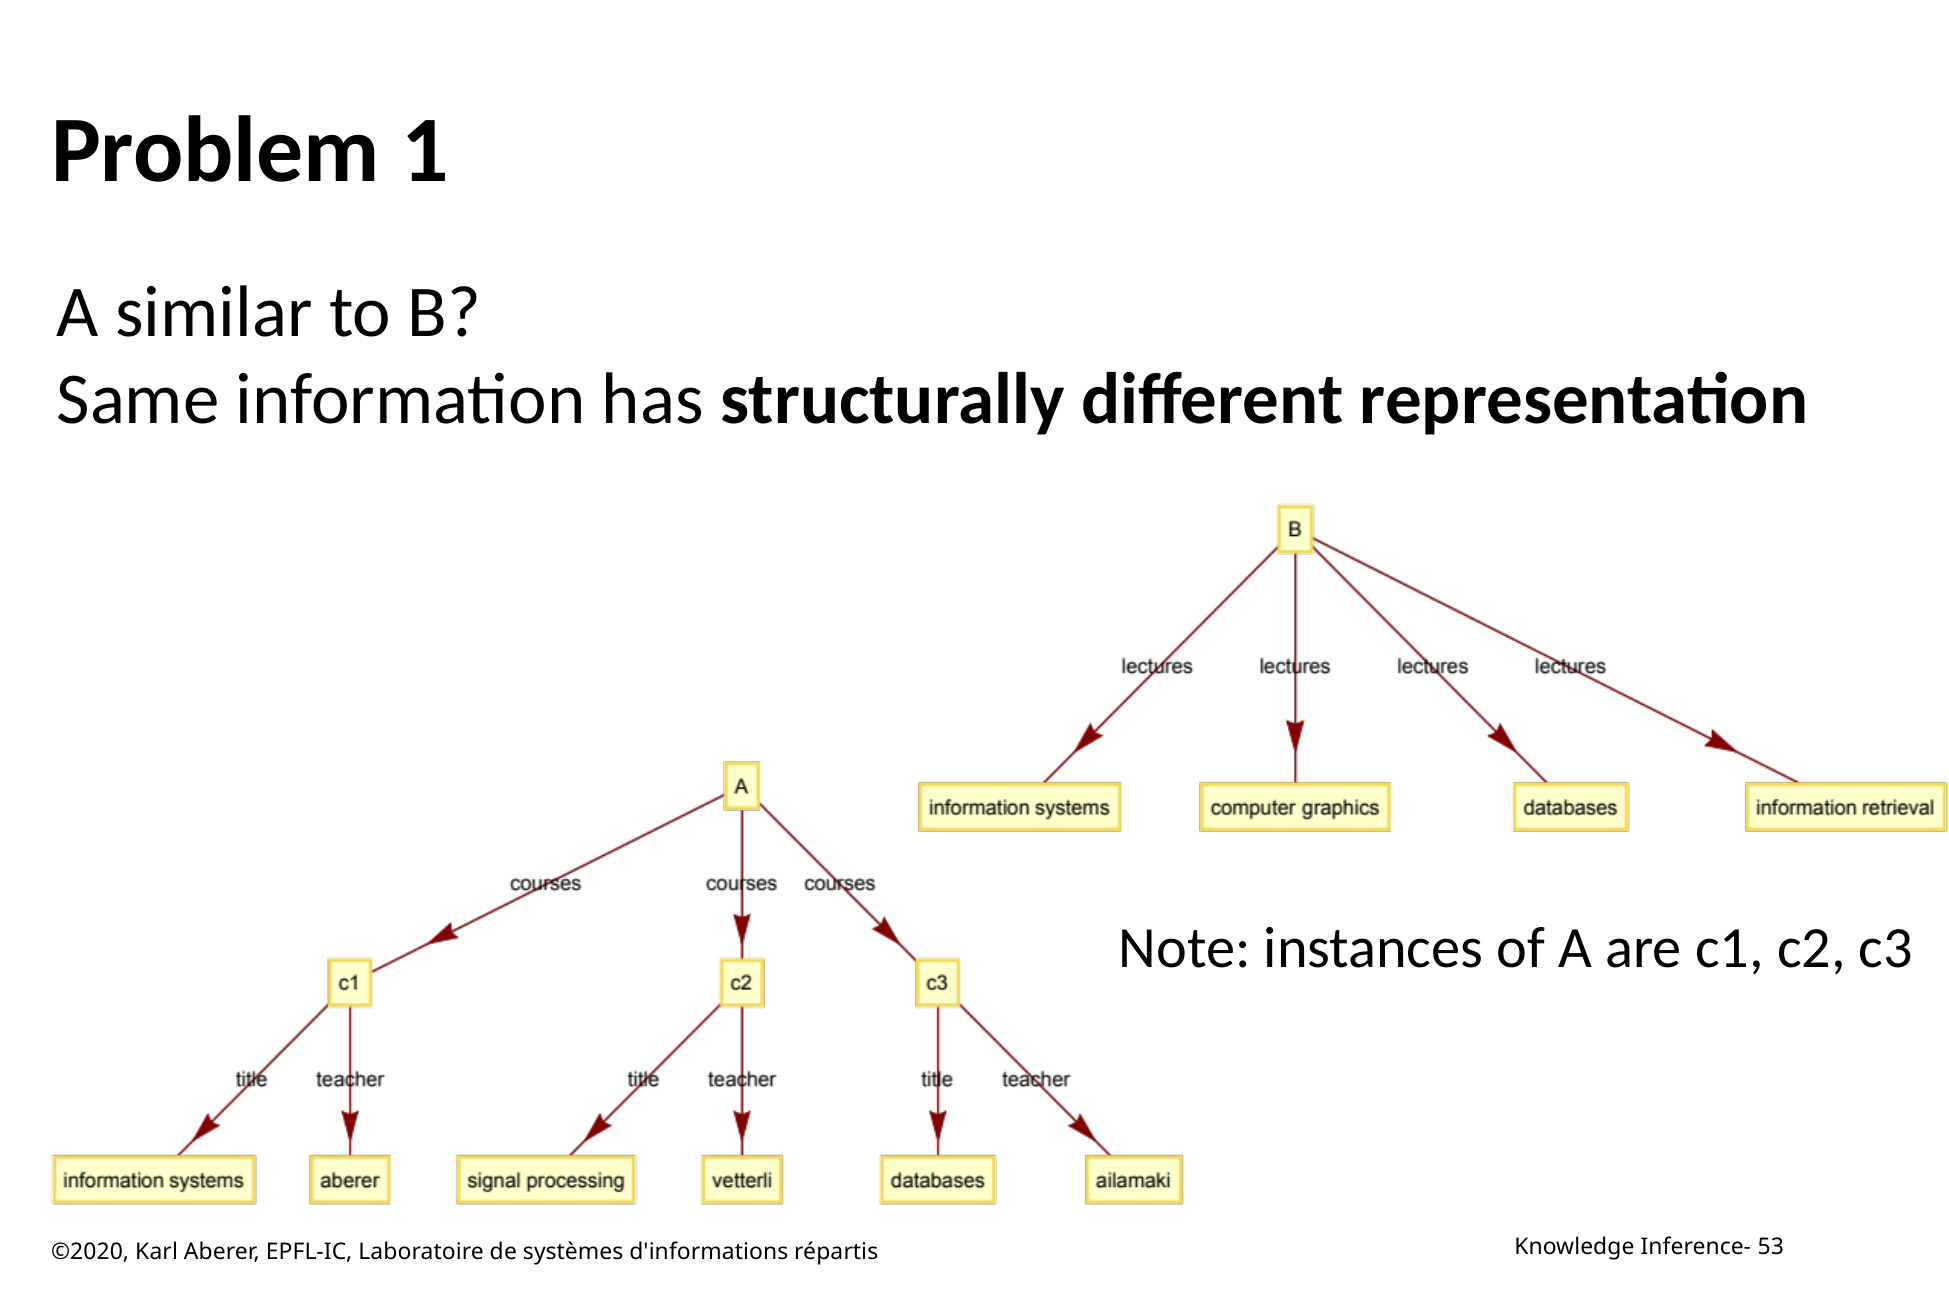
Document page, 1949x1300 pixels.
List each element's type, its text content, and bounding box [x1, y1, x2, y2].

footer ©2020, Karl Aberer, EPFL-IC, Laboratoire de systèmes d'informations répartis [32, 1227, 1284, 1271]
title Problem 1 [32, 57, 1803, 232]
text_box Note: instances of A are c1, c2, c3 [1260, 902, 1949, 987]
picture [32, 495, 1949, 1229]
